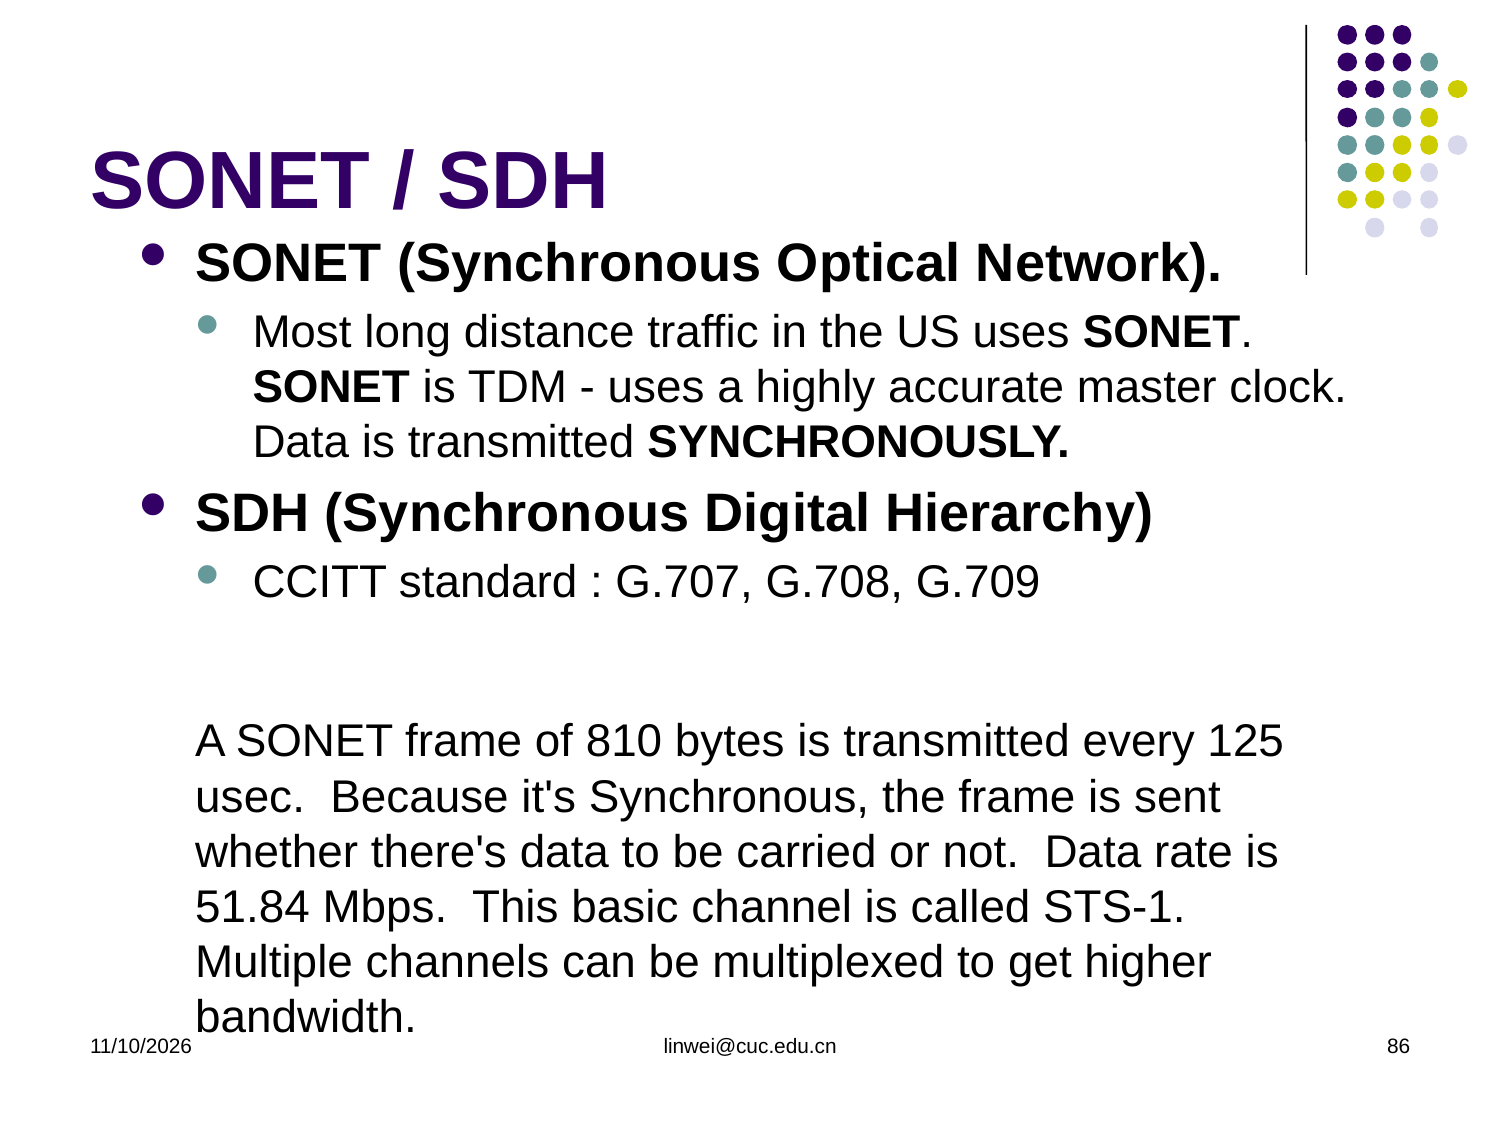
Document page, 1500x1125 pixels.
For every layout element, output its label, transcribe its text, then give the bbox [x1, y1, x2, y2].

title SONET / SDH [75, 20, 1313, 233]
footer linwei@cuc.edu.cn [512, 1024, 988, 1101]
slide_number 86 [1074, 1024, 1426, 1101]
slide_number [74, 1024, 426, 1101]
list SONET (Synchronous Optical Network). Most long distance traffic in the US uses SONET. SONET is TDM - uses a highly accurate master clock. Data is transmitted SYNCHRONOUSLY. SDH (Synchronous Digital Hierarchy) CCITT standard : G.707, G.708, G.709 A SONET frame of 810 bytes is transmitted every 125 usec. Because it's Synchronous, the frame is sent whether there's data to be carried or not. Data rate is 51.84 Mbps. This basic channel is called STS-1. Multiple channels can be multiplexed to get higher bandwidth. [123, 220, 1384, 971]
